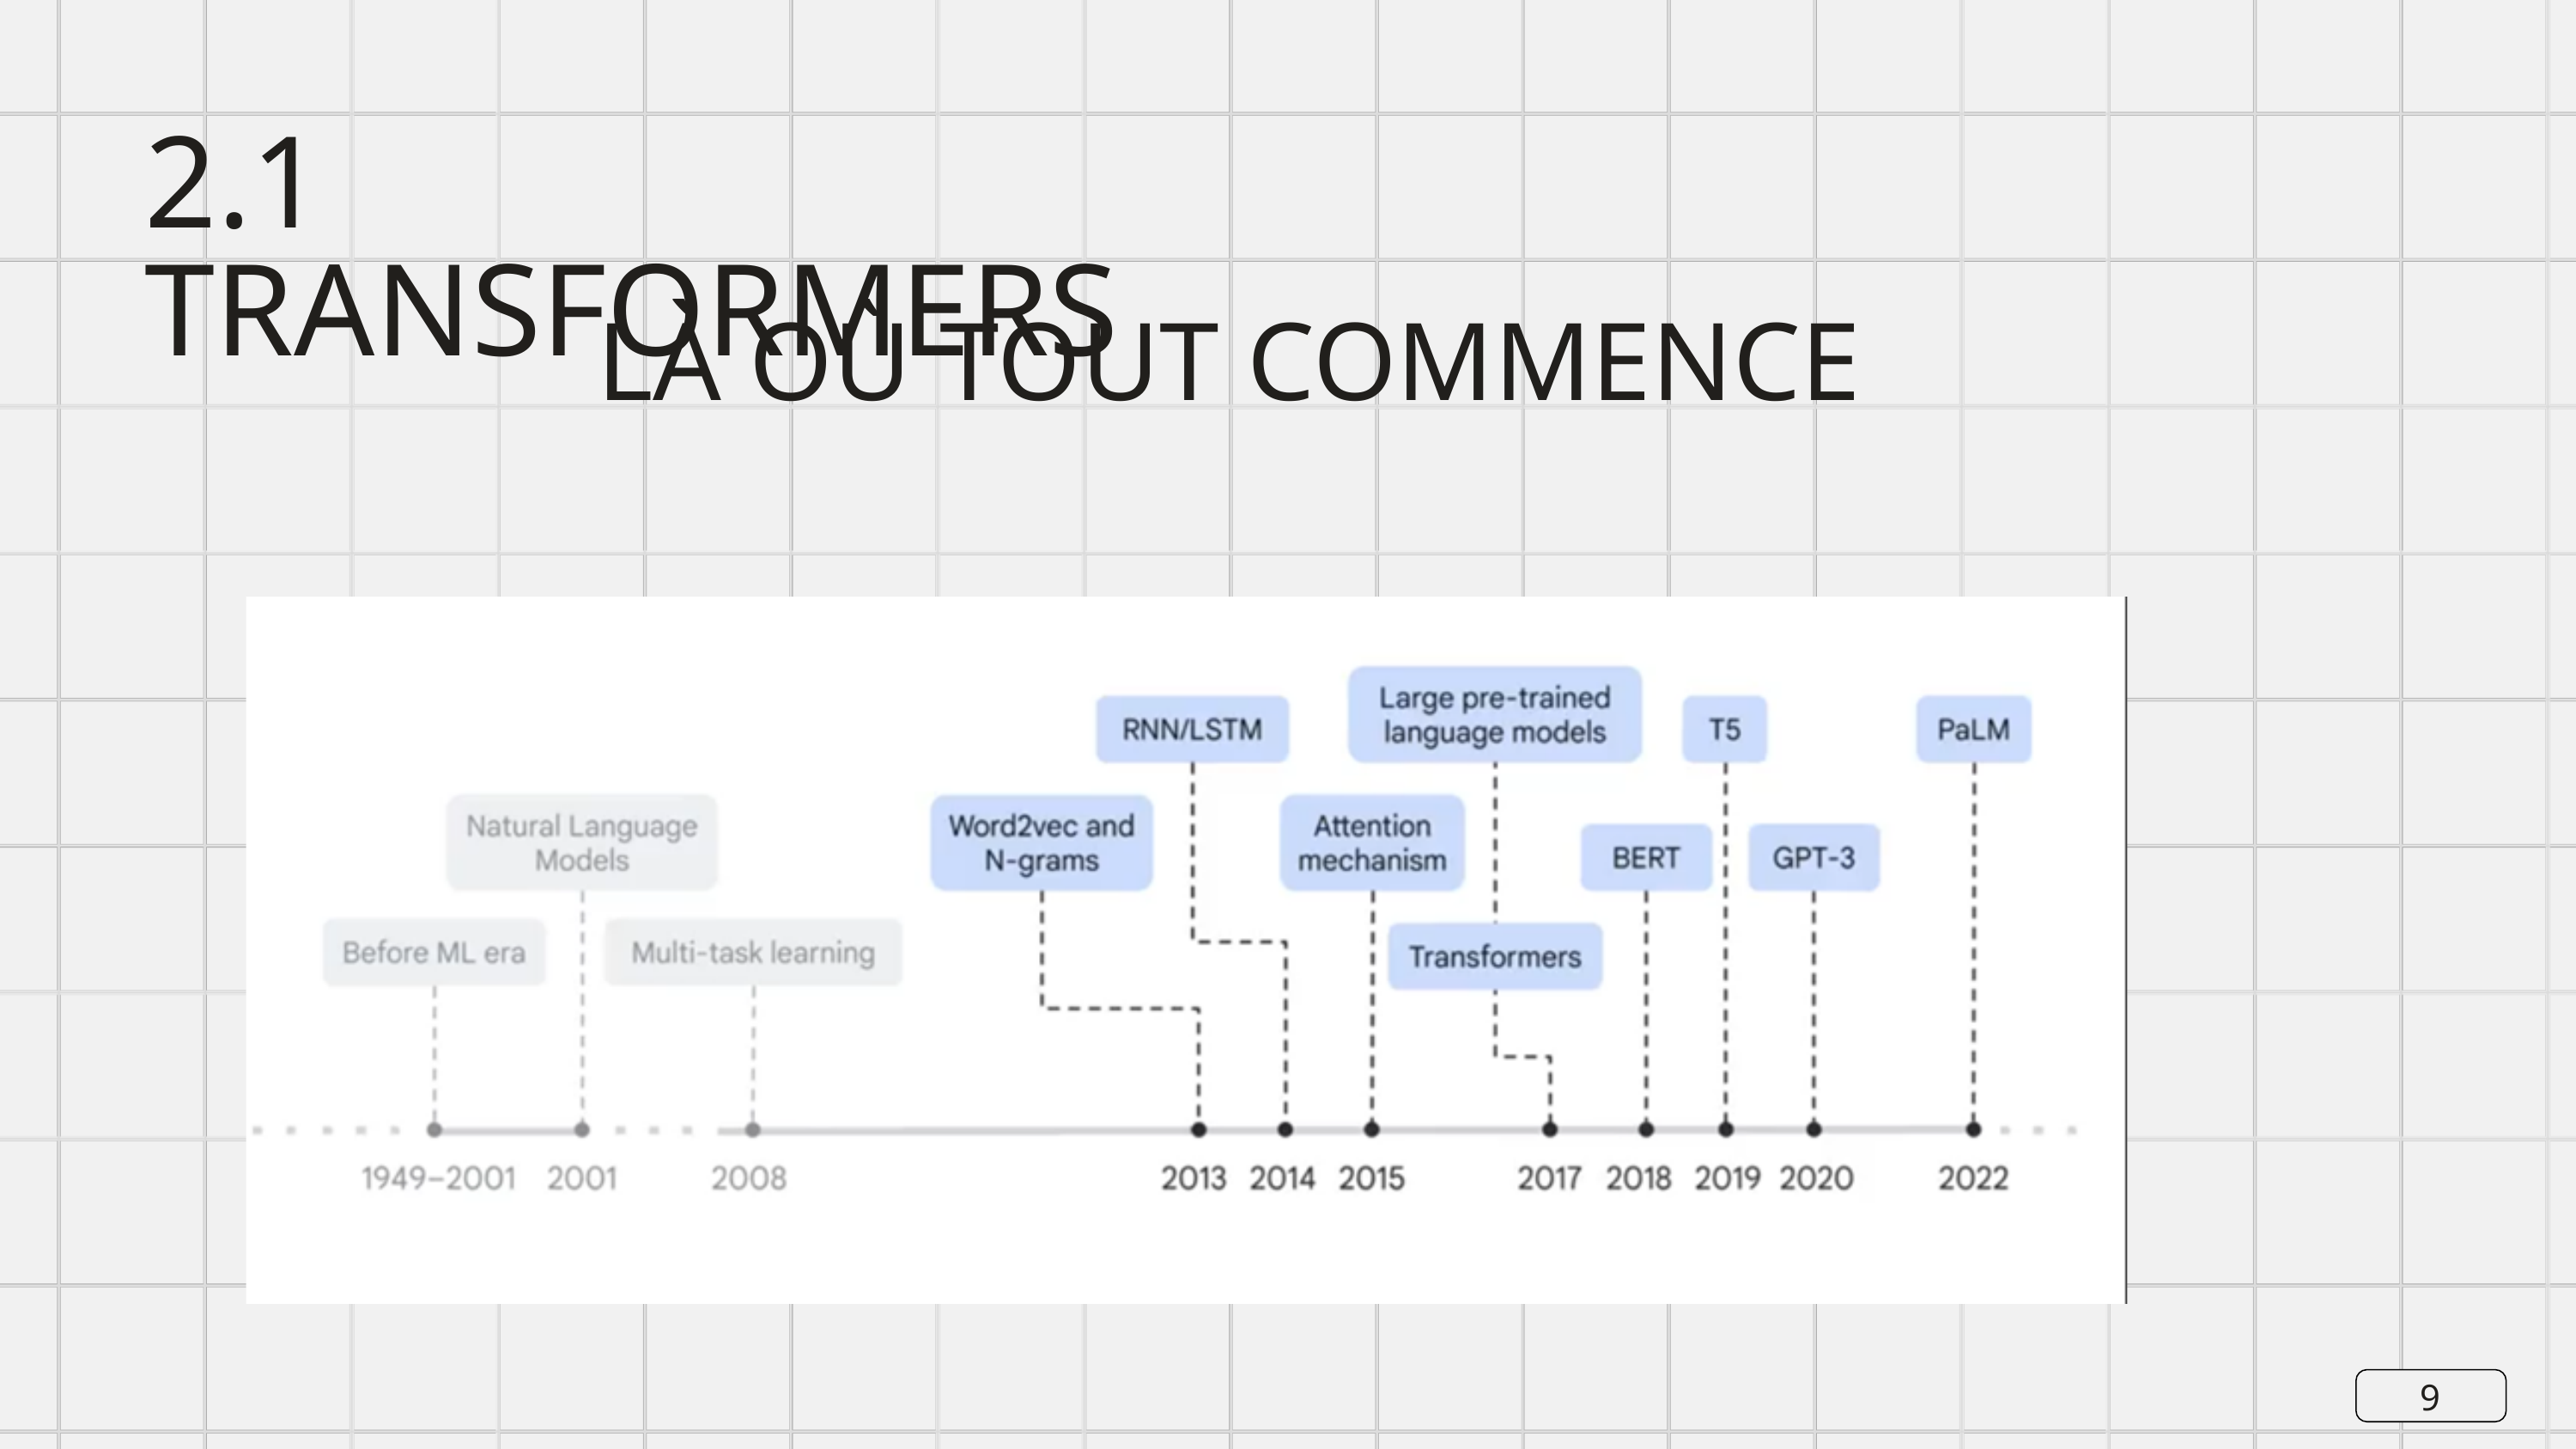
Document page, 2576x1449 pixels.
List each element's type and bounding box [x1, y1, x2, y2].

text_box [0, 0, 2576, 1449]
text_box [2355, 1369, 2506, 1422]
